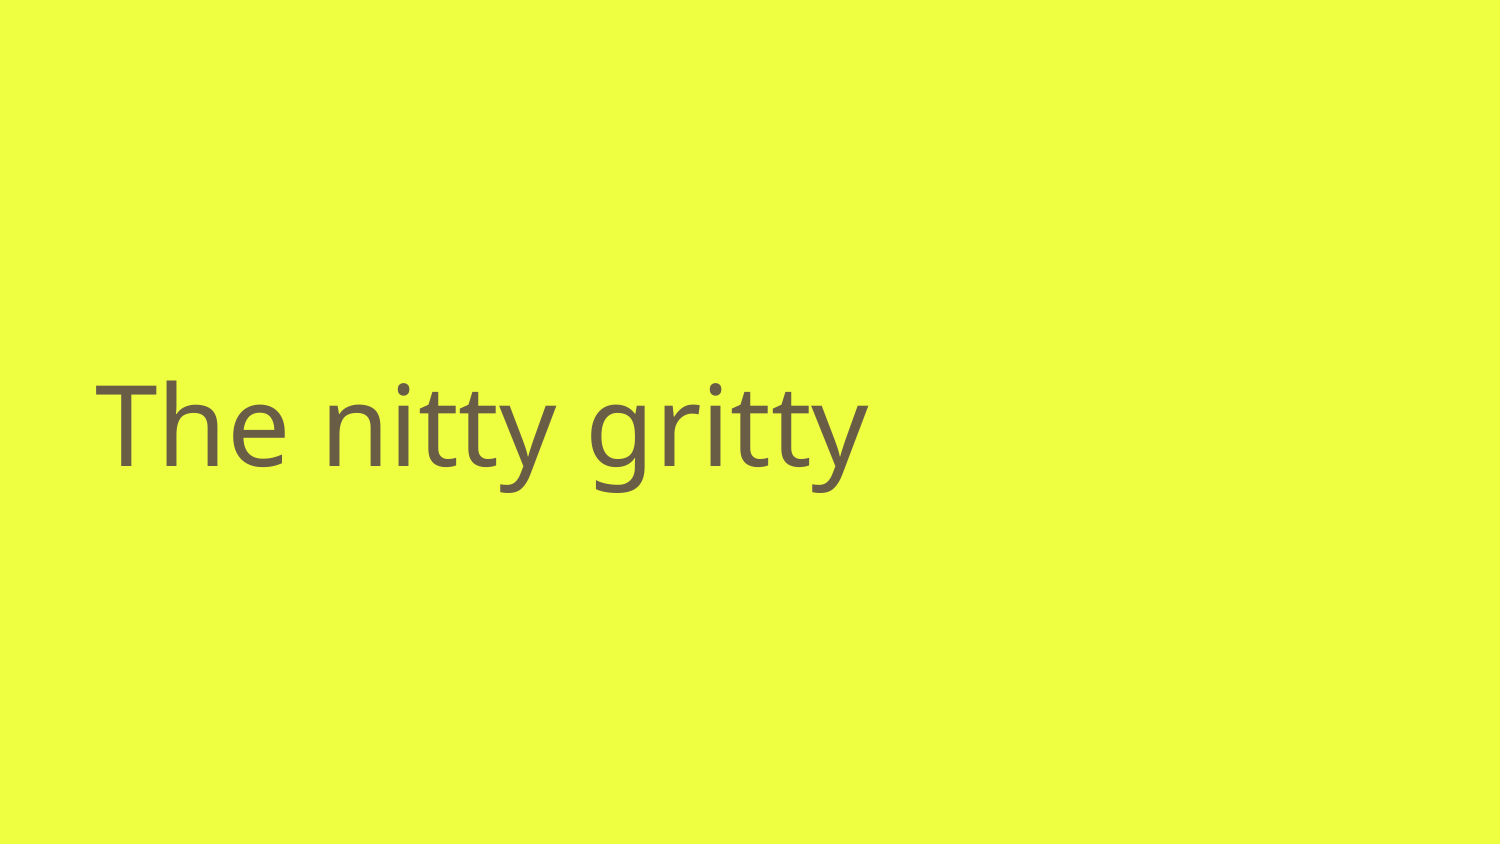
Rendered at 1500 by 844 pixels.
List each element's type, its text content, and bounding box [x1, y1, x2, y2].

title The nitty gritty [80, 86, 1002, 758]
